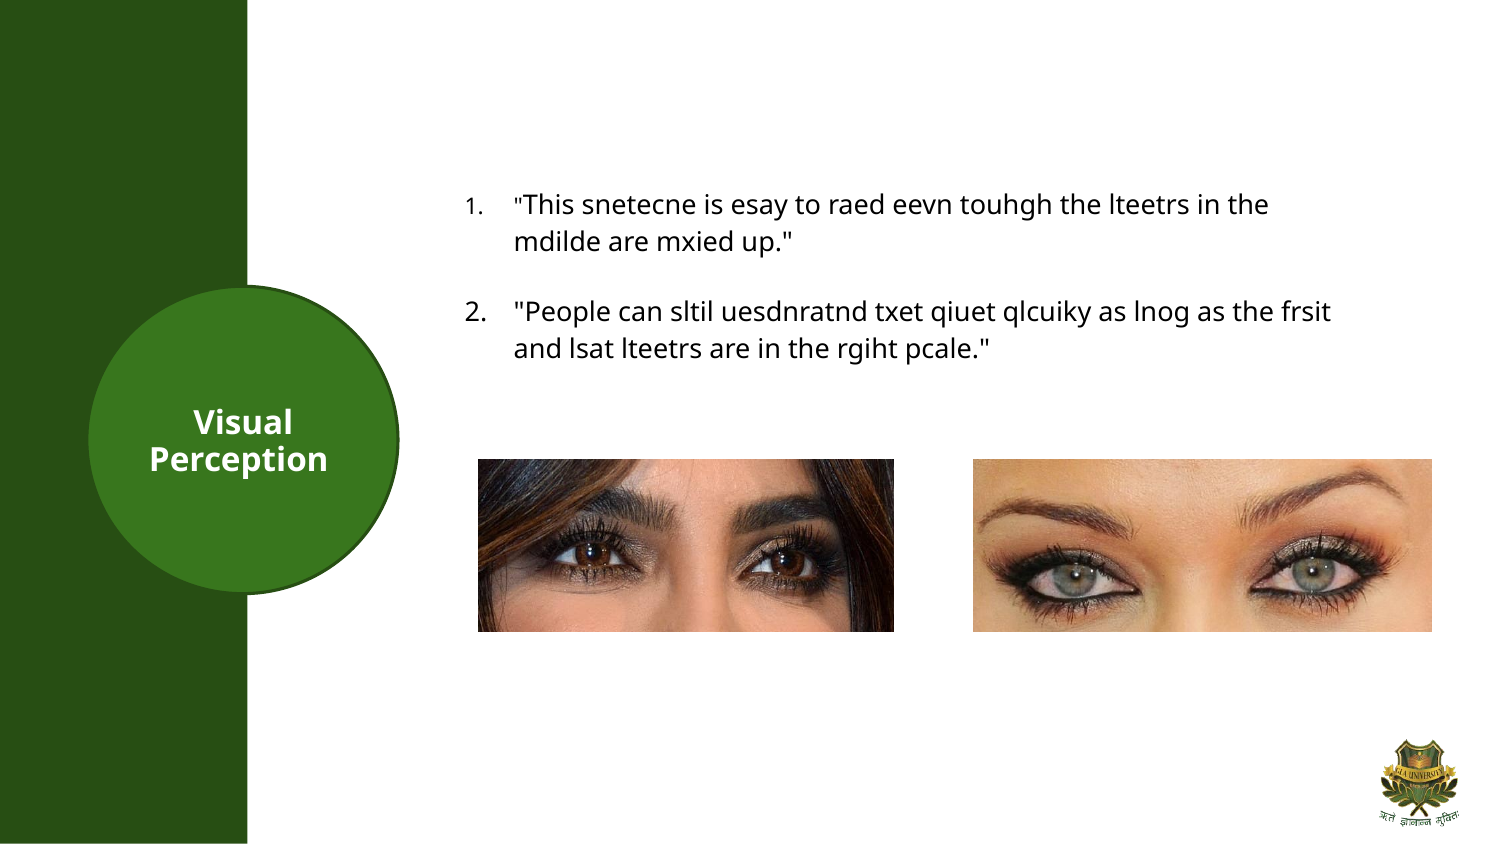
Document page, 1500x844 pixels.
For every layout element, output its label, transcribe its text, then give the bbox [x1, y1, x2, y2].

picture [973, 459, 1432, 632]
text_box "This snetecne is esay to raed eevn touhgh the lteetrs in the mdilde are mxied up." "People can sltil uesdnratnd txet qiuet qlcuiky as lnog as the frsit and lsat lteetrs are in the rgiht pcale." [423, 167, 1363, 377]
picture [477, 459, 894, 632]
text_box [0, 0, 248, 844]
text_box [86, 286, 398, 594]
picture [1379, 739, 1460, 827]
title Visual Perception [137, 400, 348, 547]
